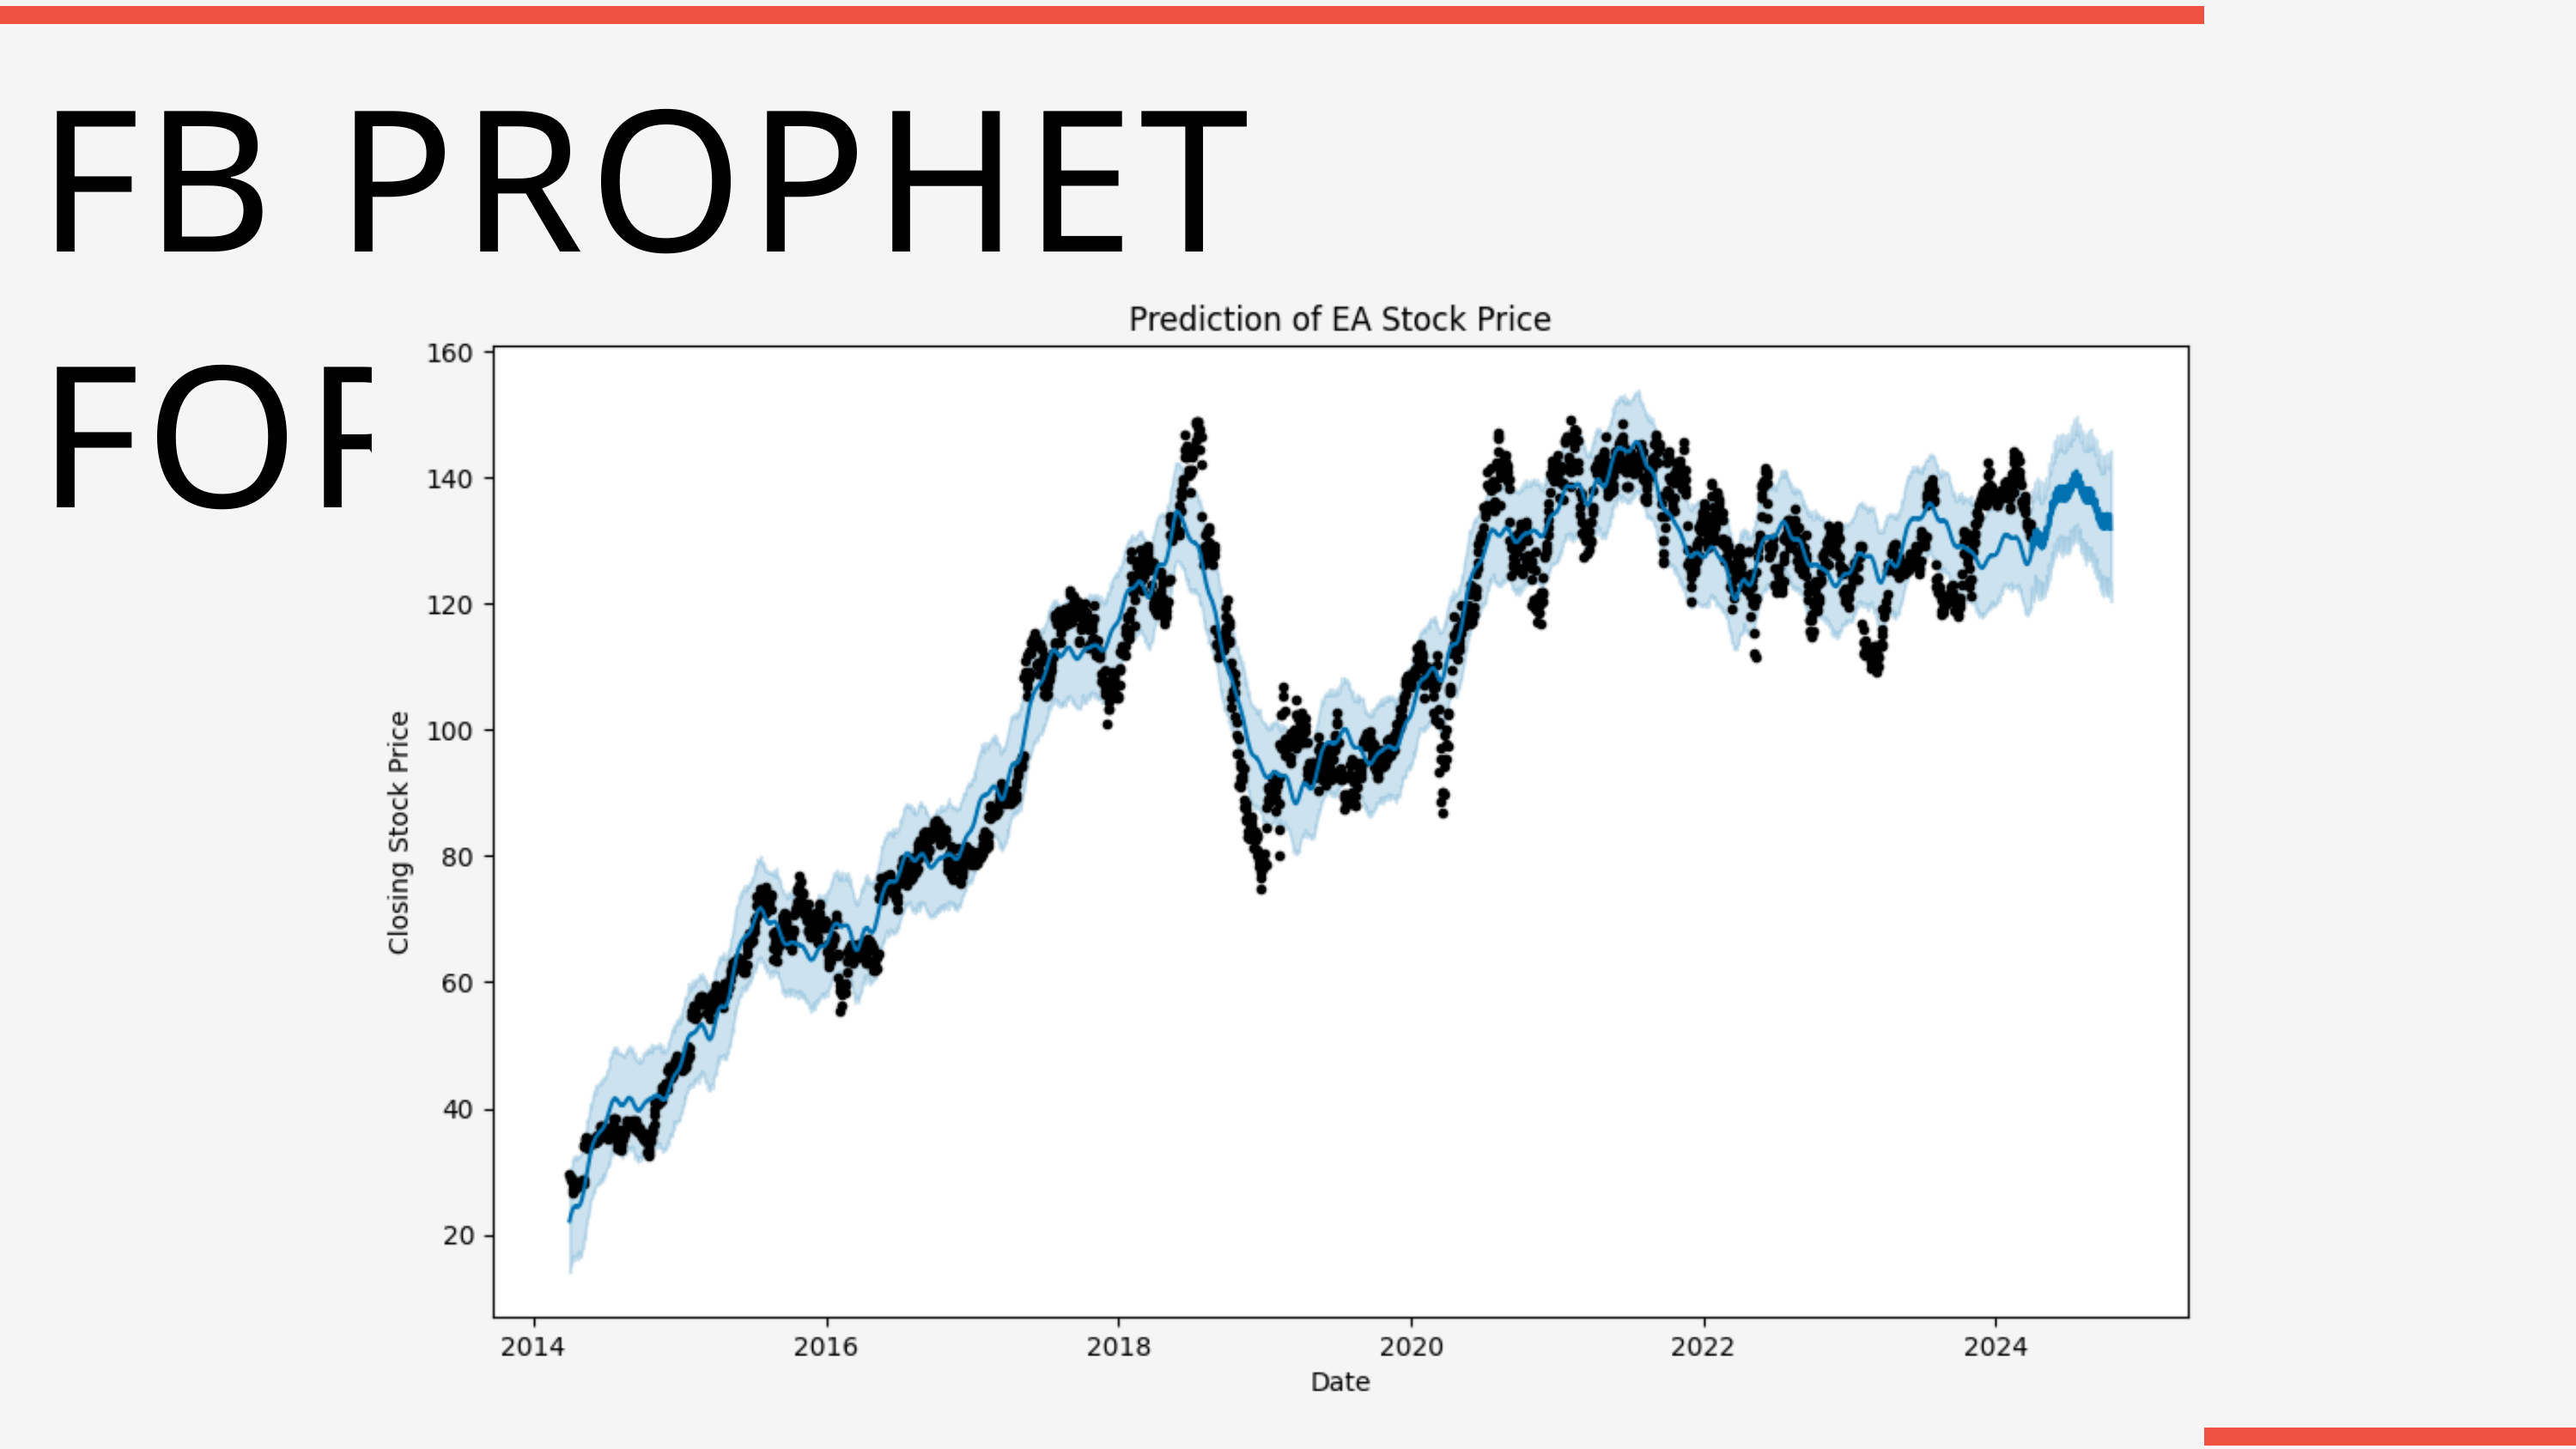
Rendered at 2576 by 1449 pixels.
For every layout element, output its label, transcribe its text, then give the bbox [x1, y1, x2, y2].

text_box FB PROPHET FORECASTING [38, 35, 2538, 548]
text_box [0, 5, 2205, 25]
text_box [2203, 1427, 2576, 1446]
text_box [371, 287, 2205, 1416]
